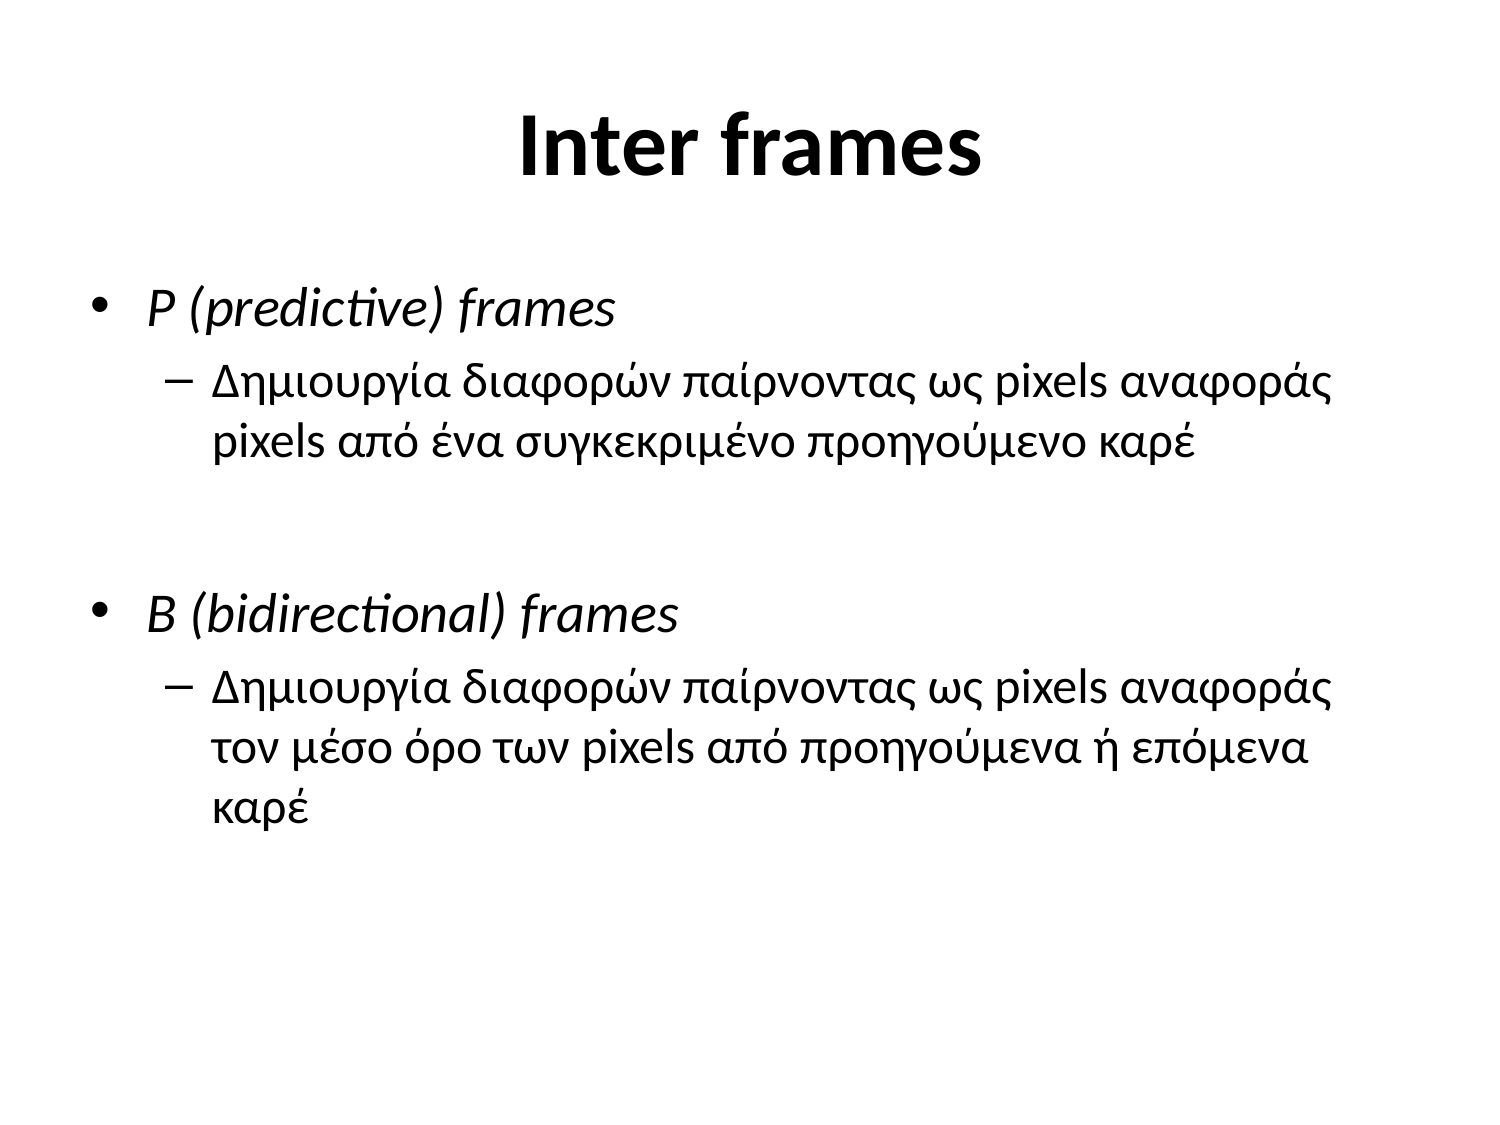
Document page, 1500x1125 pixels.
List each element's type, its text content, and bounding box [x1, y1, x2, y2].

title Inter frames [75, 45, 1425, 233]
list P (predictive) frames Δημιουργία διαφορών παίρνοντας ως pixels αναφοράς pixels από ένα συγκεκριμένο προηγούμενο καρέ B (bidirectional) frames Δημιουργία διαφορών παίρνοντας ως pixels αναφοράς τον μέσο όρο των pixels από προηγούμενα ή επόμενα καρέ [75, 262, 1425, 1005]
